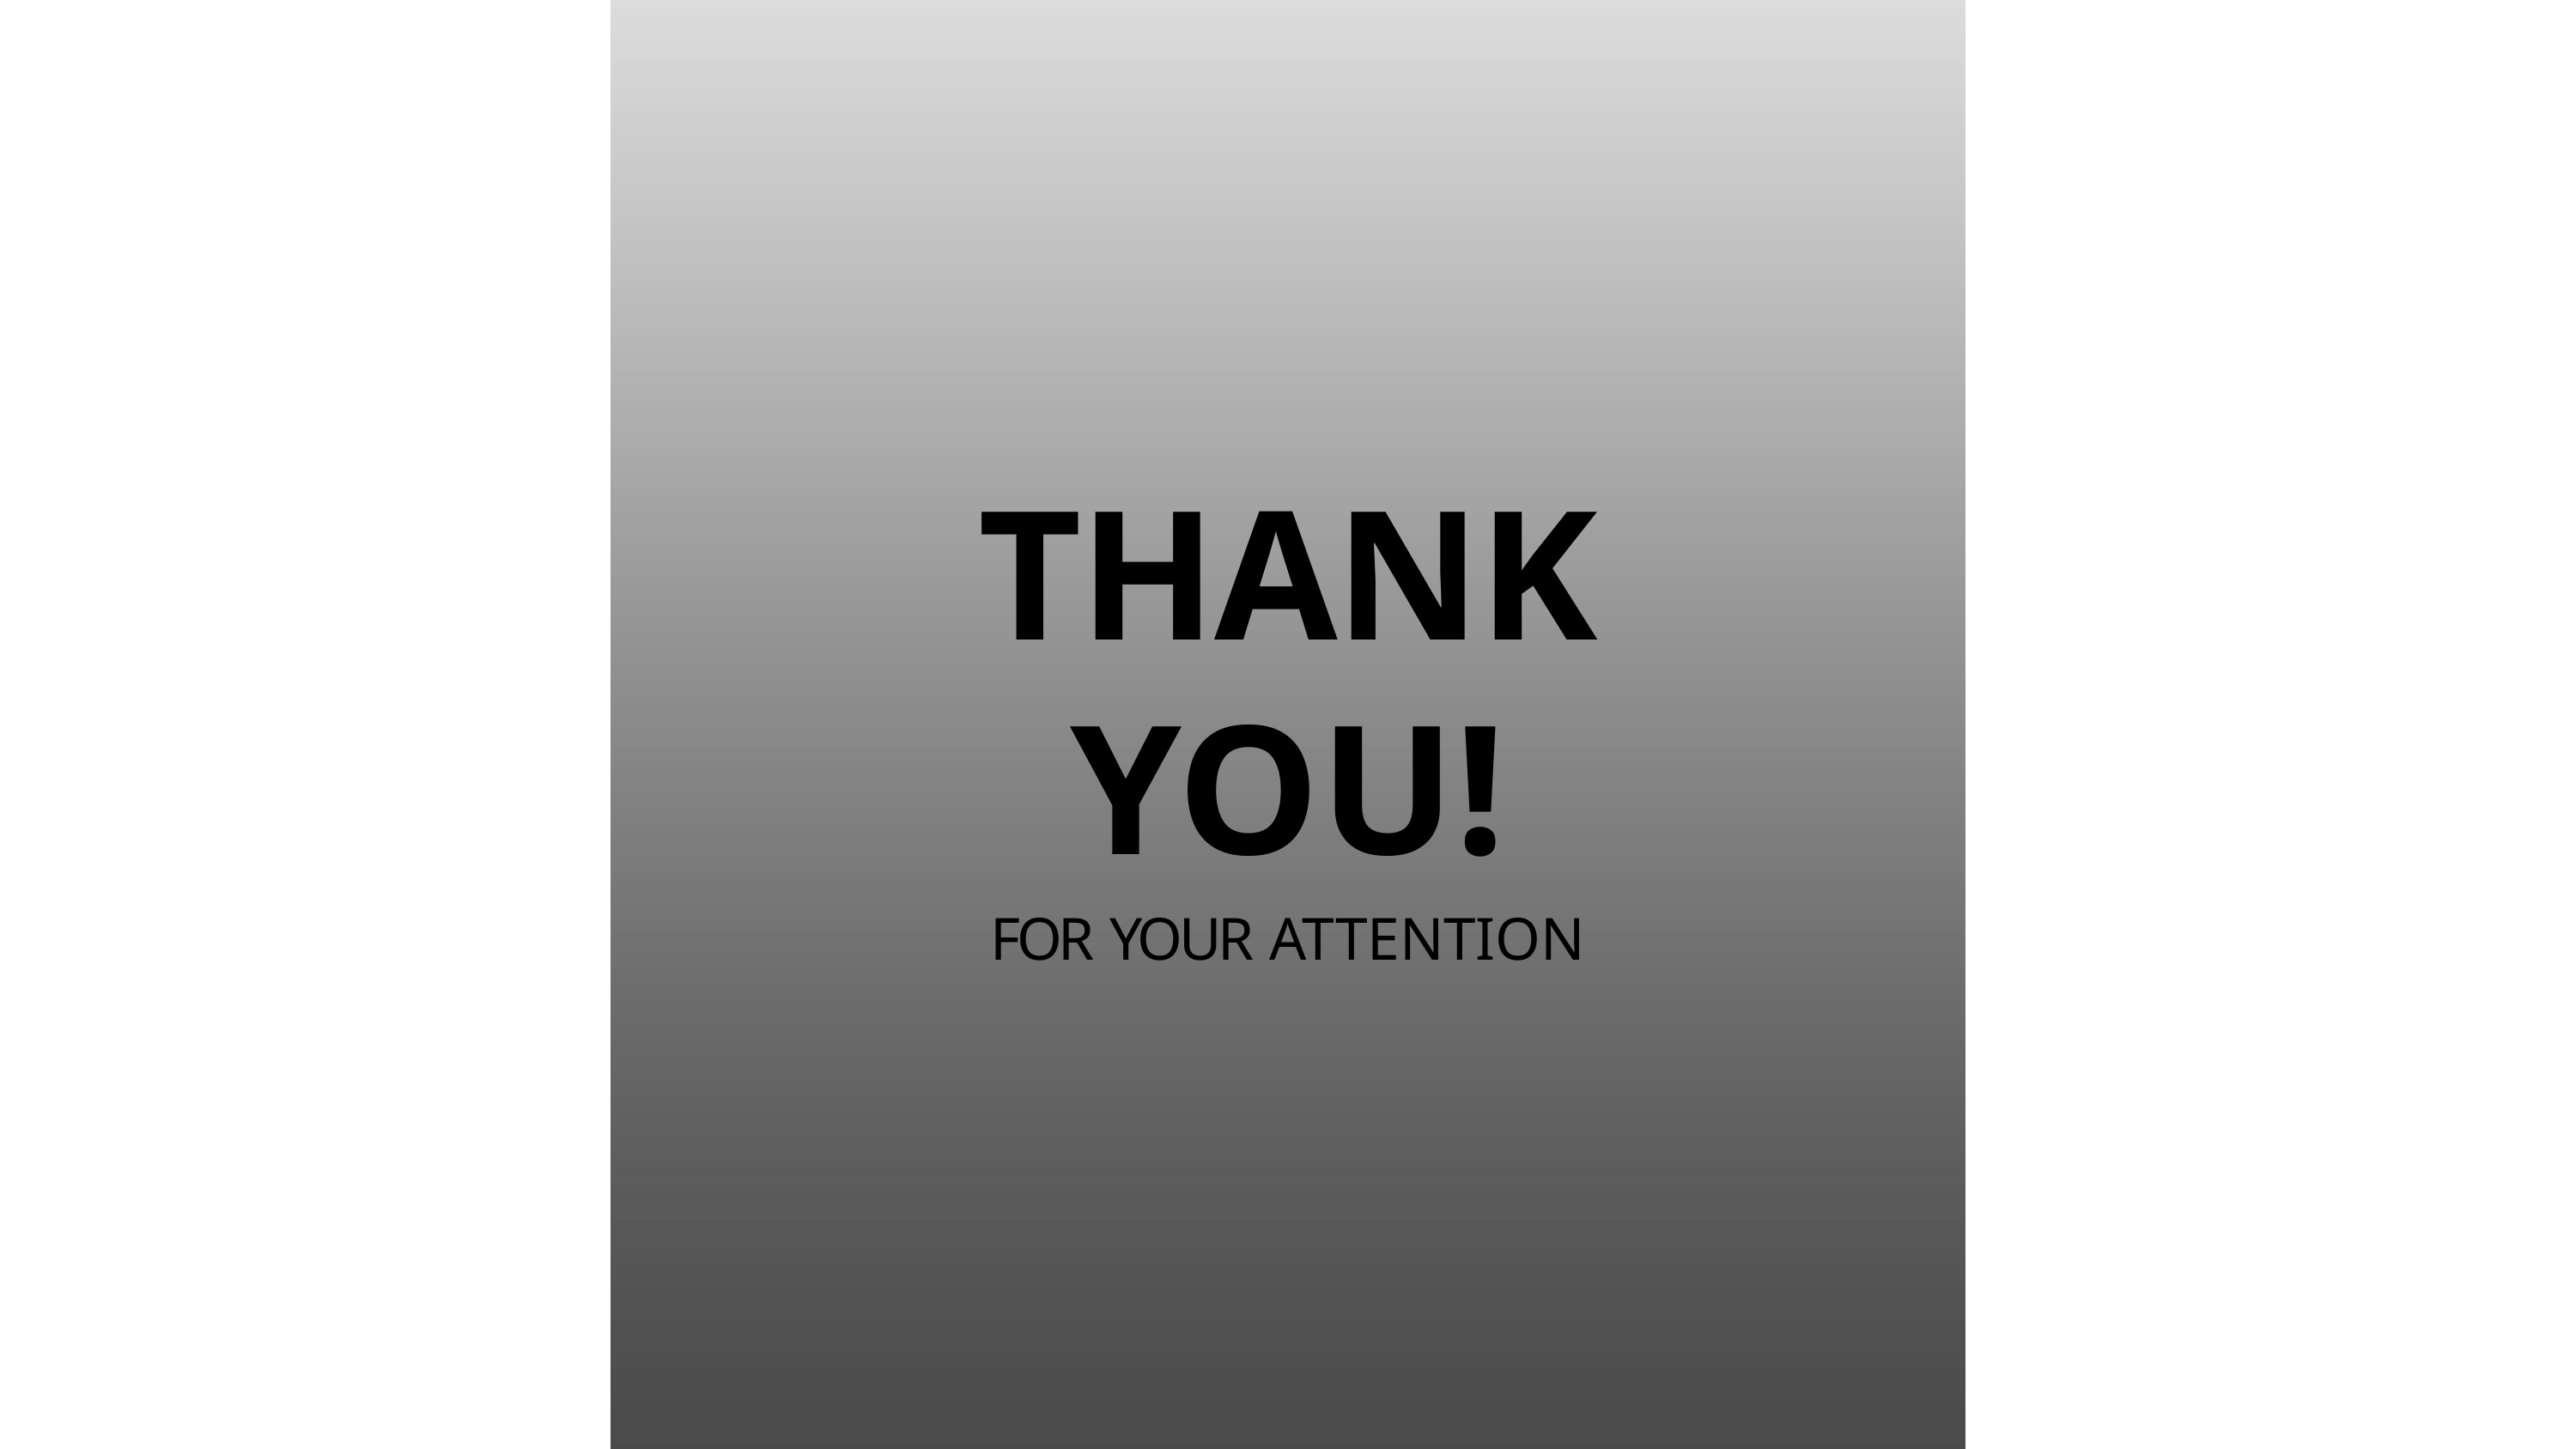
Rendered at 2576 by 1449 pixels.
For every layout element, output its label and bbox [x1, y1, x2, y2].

picture [611, 0, 1965, 1449]
